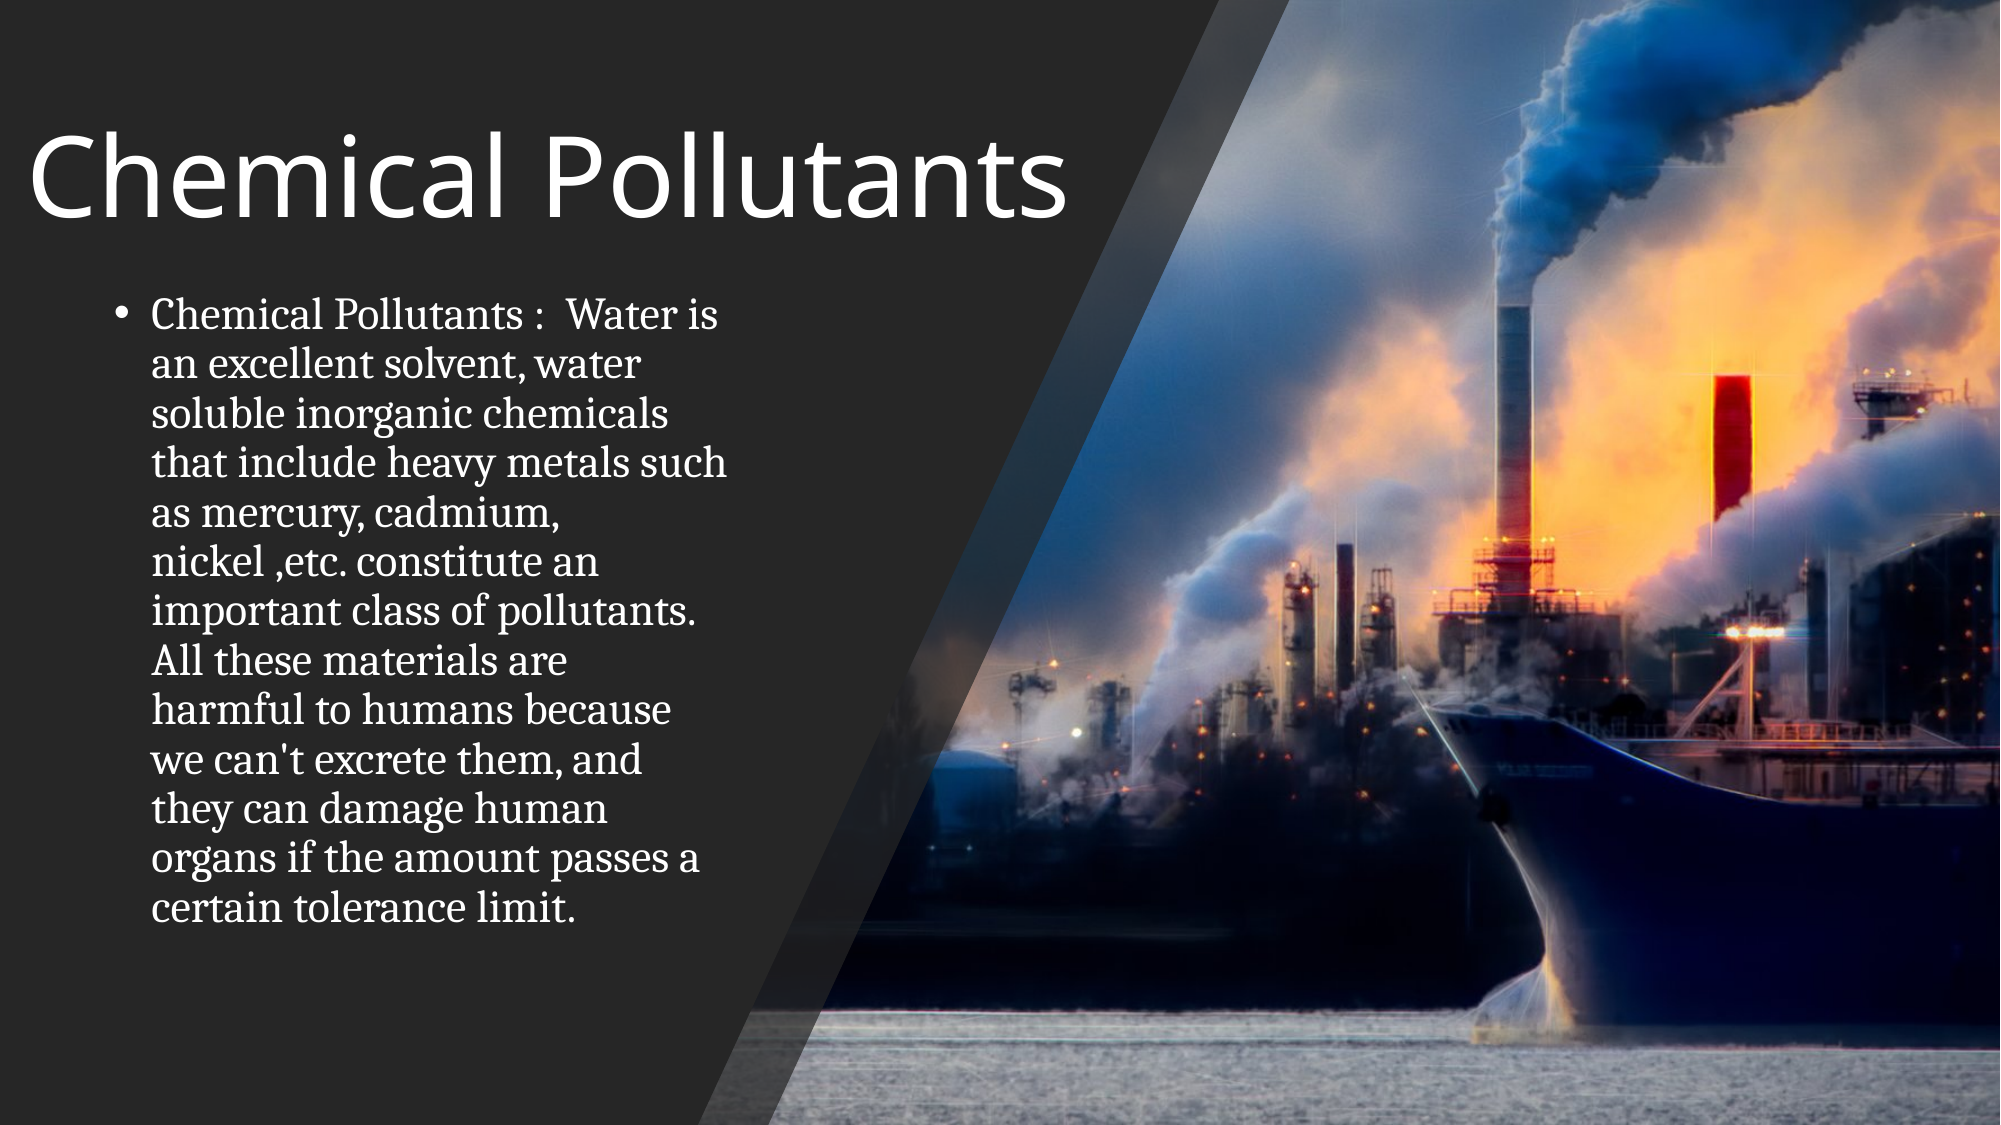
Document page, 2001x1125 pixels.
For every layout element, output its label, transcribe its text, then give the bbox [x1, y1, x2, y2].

title Chemical Pollutants [11, 71, 675, 292]
picture [675, 0, 2000, 1125]
list Chemical Pollutants : Water is an excellent solvent, water soluble inorganic chemicals that include heavy metals such as mercury, cadmium, nickel ,etc. constitute an important class of pollutants. All these materials are harmful to humans because we can't excrete them, and they can damage human organs if the amount passes a certain tolerance limit. [98, 282, 675, 1115]
text_box [0, 0, 675, 1125]
